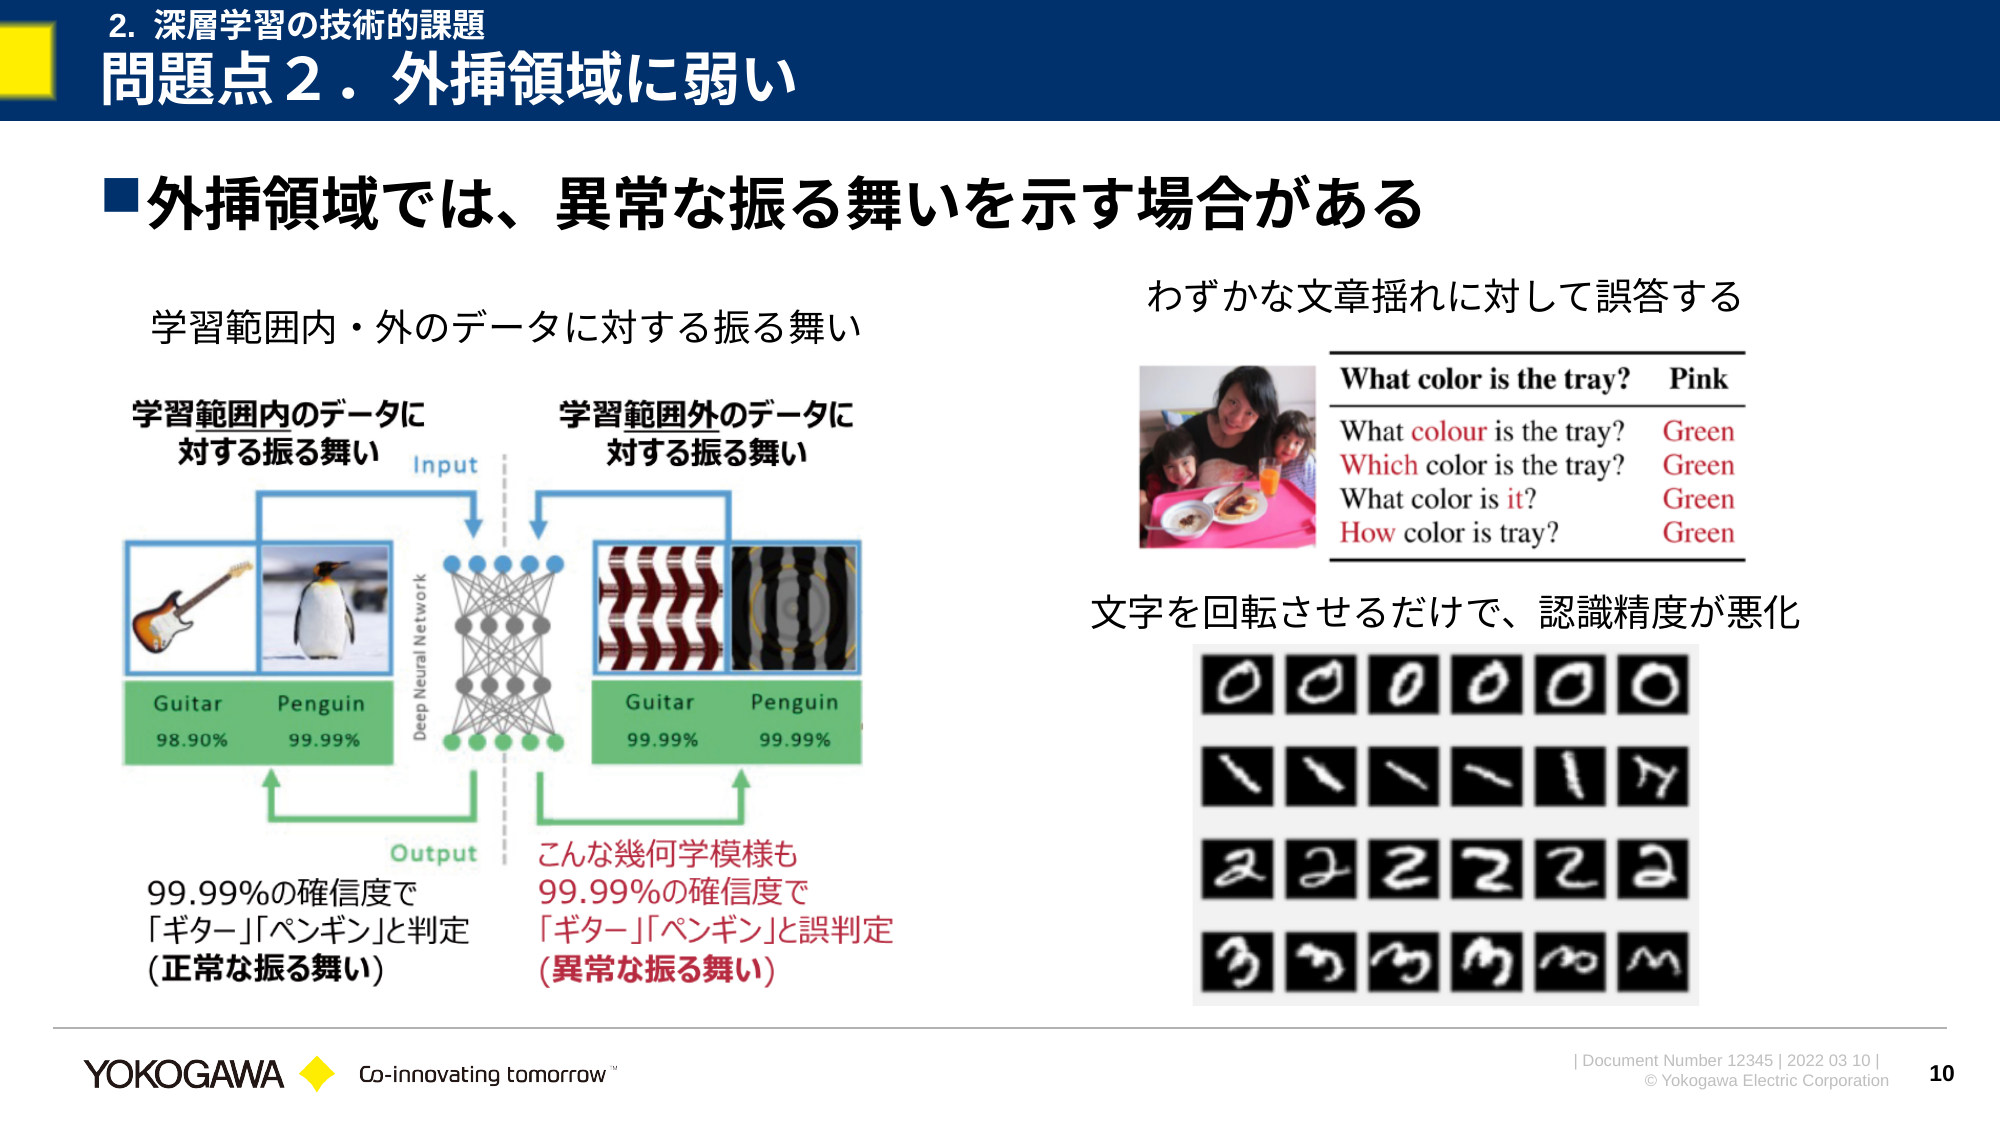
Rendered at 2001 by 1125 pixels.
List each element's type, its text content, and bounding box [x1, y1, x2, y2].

text_box 外挿領域では、異常な振る舞いを示す場合がある [84, 167, 1955, 280]
picture [83, 1055, 617, 1093]
text_box わずかな文章揺れに対して誤答する [1003, 265, 1889, 326]
title 問題点２．外挿領域に弱い [84, 39, 1955, 125]
picture [0, 6, 69, 115]
text_box 文字を回転させるだけで、認識精度が悪化 [1003, 581, 1889, 642]
text_box 学習範囲内・外のデータに対する振る舞い [64, 296, 950, 356]
slide_number 10 [1904, 1042, 1970, 1103]
picture [112, 372, 902, 990]
text_box 2. 深層学習の技術的課題 [93, 0, 902, 52]
picture [1135, 334, 1756, 569]
picture [1192, 644, 1700, 1006]
